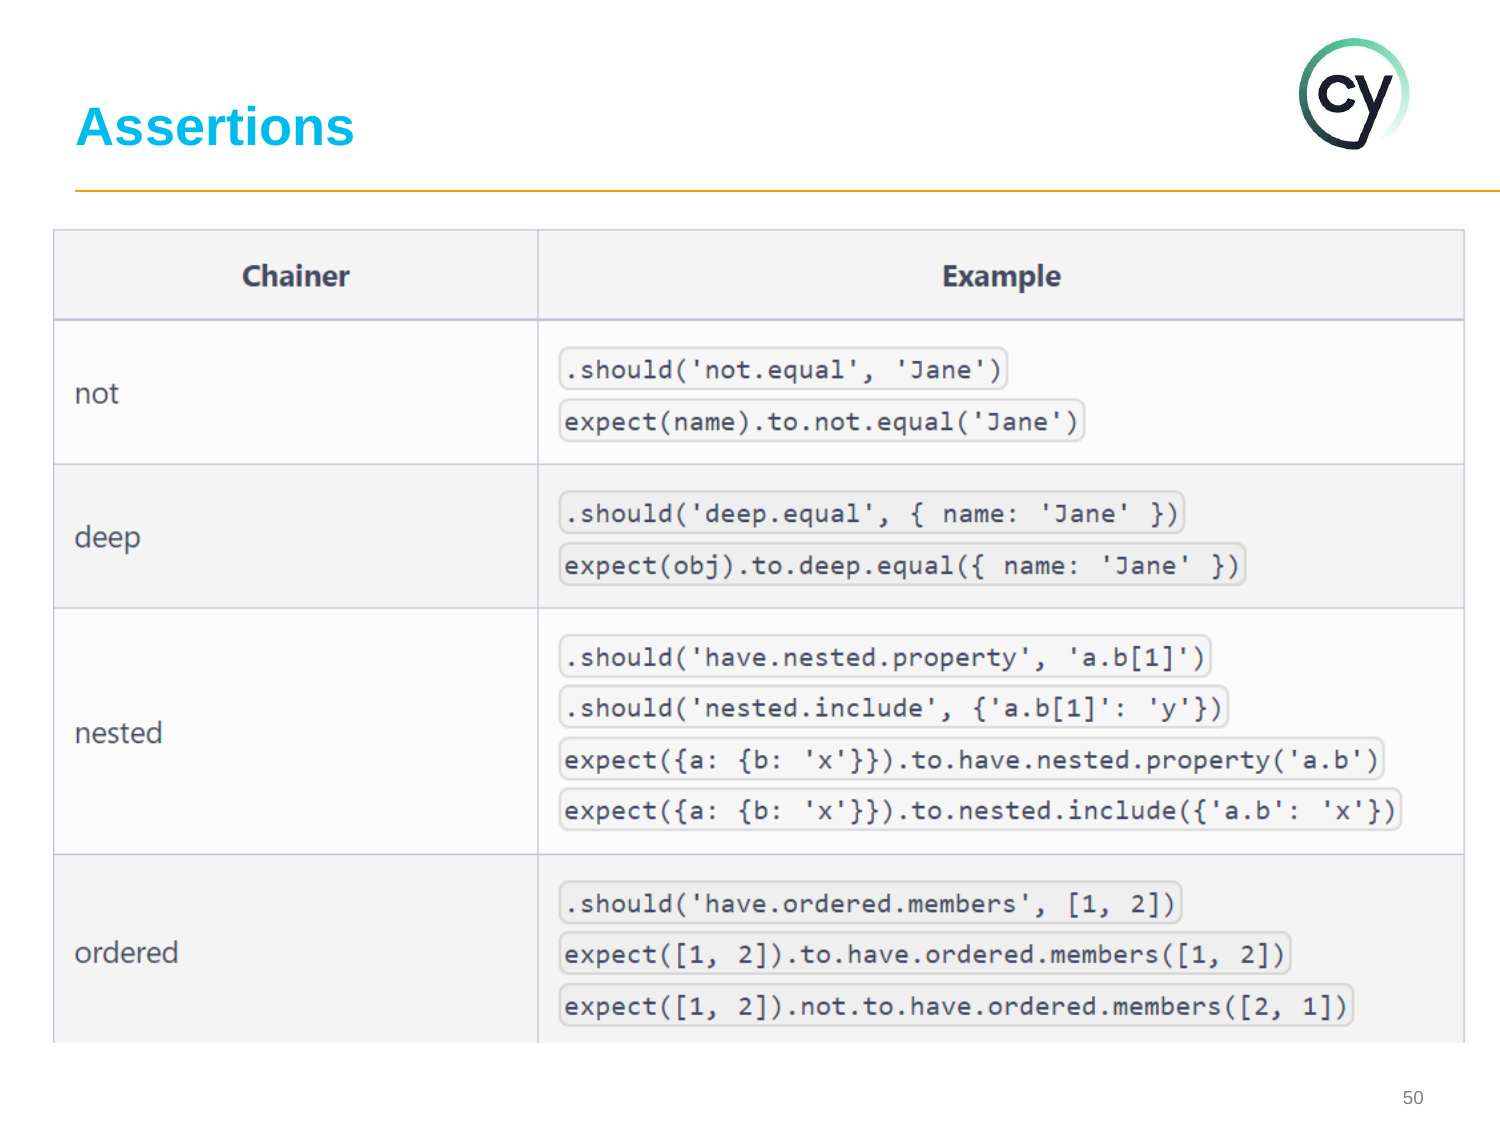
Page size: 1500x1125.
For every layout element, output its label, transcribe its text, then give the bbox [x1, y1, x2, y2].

title Assertions [75, 27, 1422, 157]
picture [52, 224, 1469, 1044]
